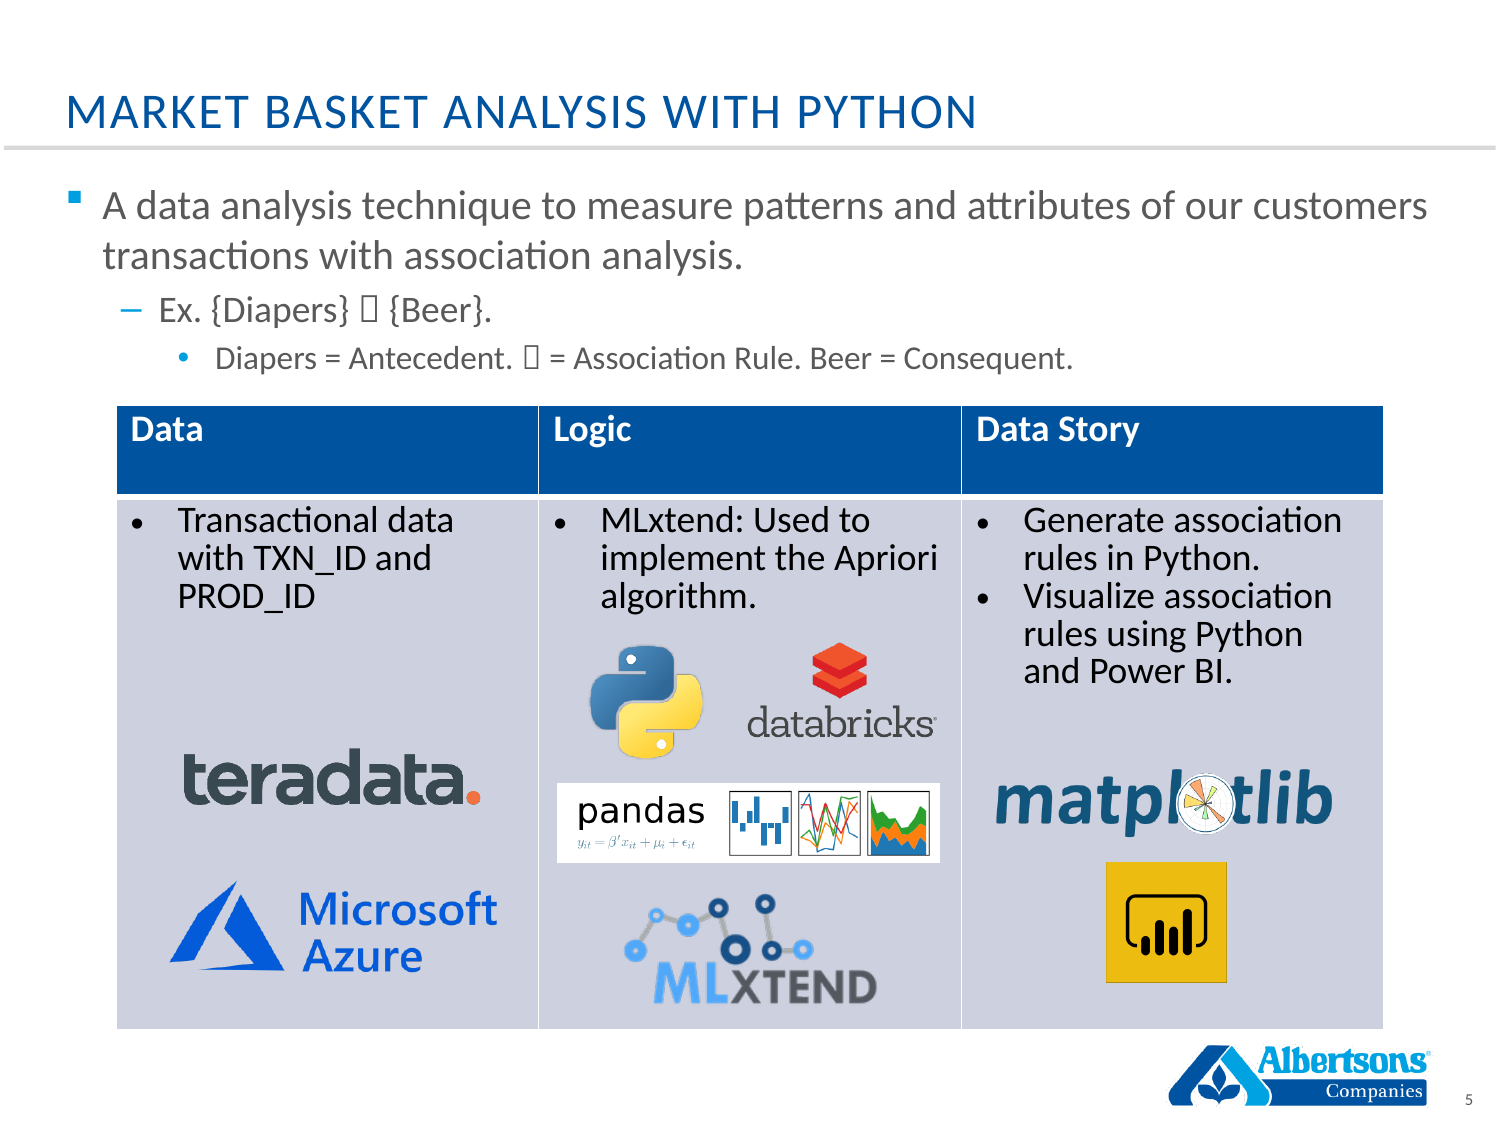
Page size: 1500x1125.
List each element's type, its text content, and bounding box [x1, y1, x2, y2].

table_header Logic [539, 406, 961, 494]
table_header Data [117, 406, 538, 494]
picture [1106, 862, 1227, 983]
title Market basket analysis with python [50, 33, 1450, 146]
table_cell Transactional data with TXN_ID and PROD_ID [117, 500, 538, 1029]
table_cell MLxtend: Used to implement the Apriori algorithm. [539, 500, 961, 1029]
picture [1162, 1040, 1439, 1112]
list A data analysis technique to measure patterns and attributes of our customers transactions with association analysis. Ex. {Diapers}  {Beer}. Diapers = Antecedent.  = Association Rule. Beer = Consequent. [50, 170, 1450, 1038]
picture [144, 722, 522, 1014]
table_header Data Story [962, 406, 1383, 494]
picture [557, 594, 947, 1008]
table_cell Generate association rules in Python. Visualize association rules using Python and Power BI. [962, 500, 1383, 1029]
picture [981, 756, 1352, 846]
